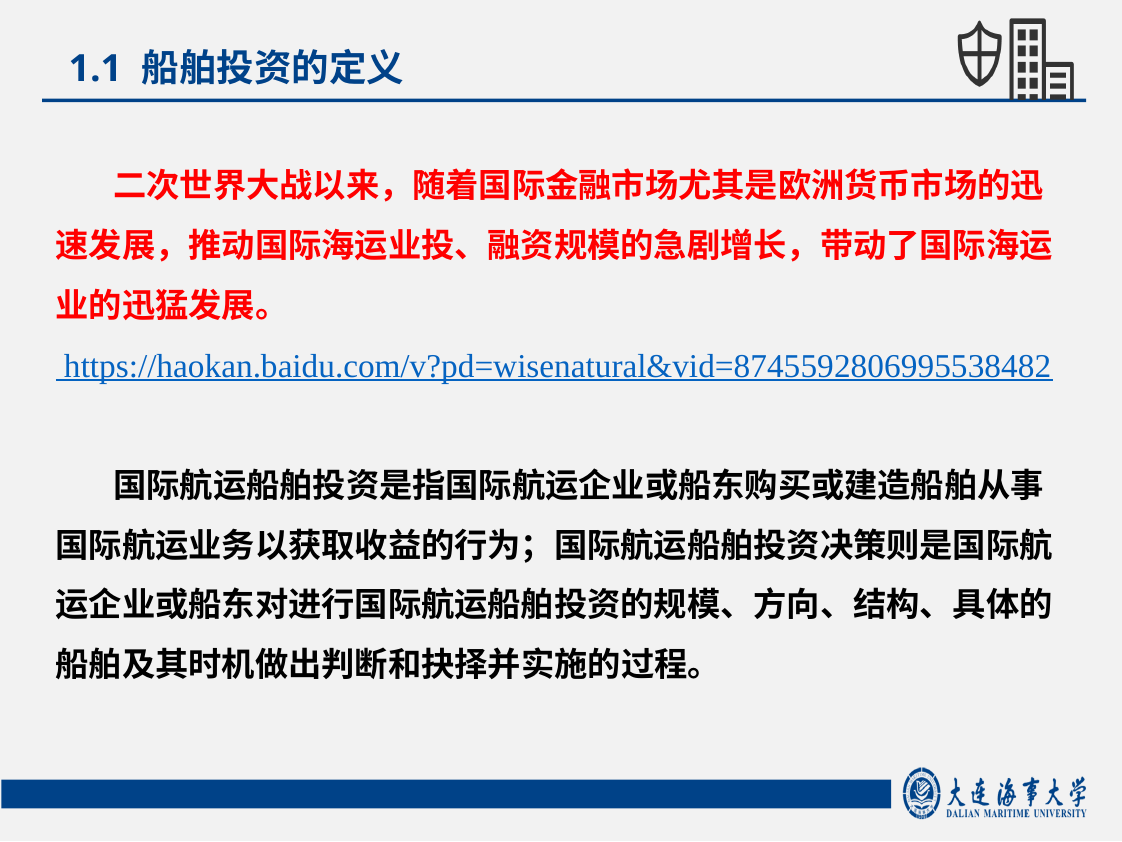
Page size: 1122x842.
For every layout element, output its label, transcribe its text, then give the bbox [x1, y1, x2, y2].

picture [902, 767, 1087, 820]
text_box 1.1 船舶投资的定义 [60, 39, 422, 94]
picture [957, 18, 1074, 100]
text_box 二次世界大战以来，随着国际金融市场尤其是欧洲货币市场的迅速发展，推动国际海运业投、融资规模的急剧增长，带动了国际海运业的迅猛发展。 https://haokan.baidu.com/v?pd=wisenatural&vid=8745592806995538482 国际航运船舶投资是指国际航运企业或船东购买或建造船舶从事国际航运业务以获取收益的行为；国际航运船舶投资决策则是国际航运企业或船东对进行国际航运船舶投资的规模、方向、结构、具体的船舶及其时机做出判断和抉择并实施的过程。 [41, 137, 1069, 691]
